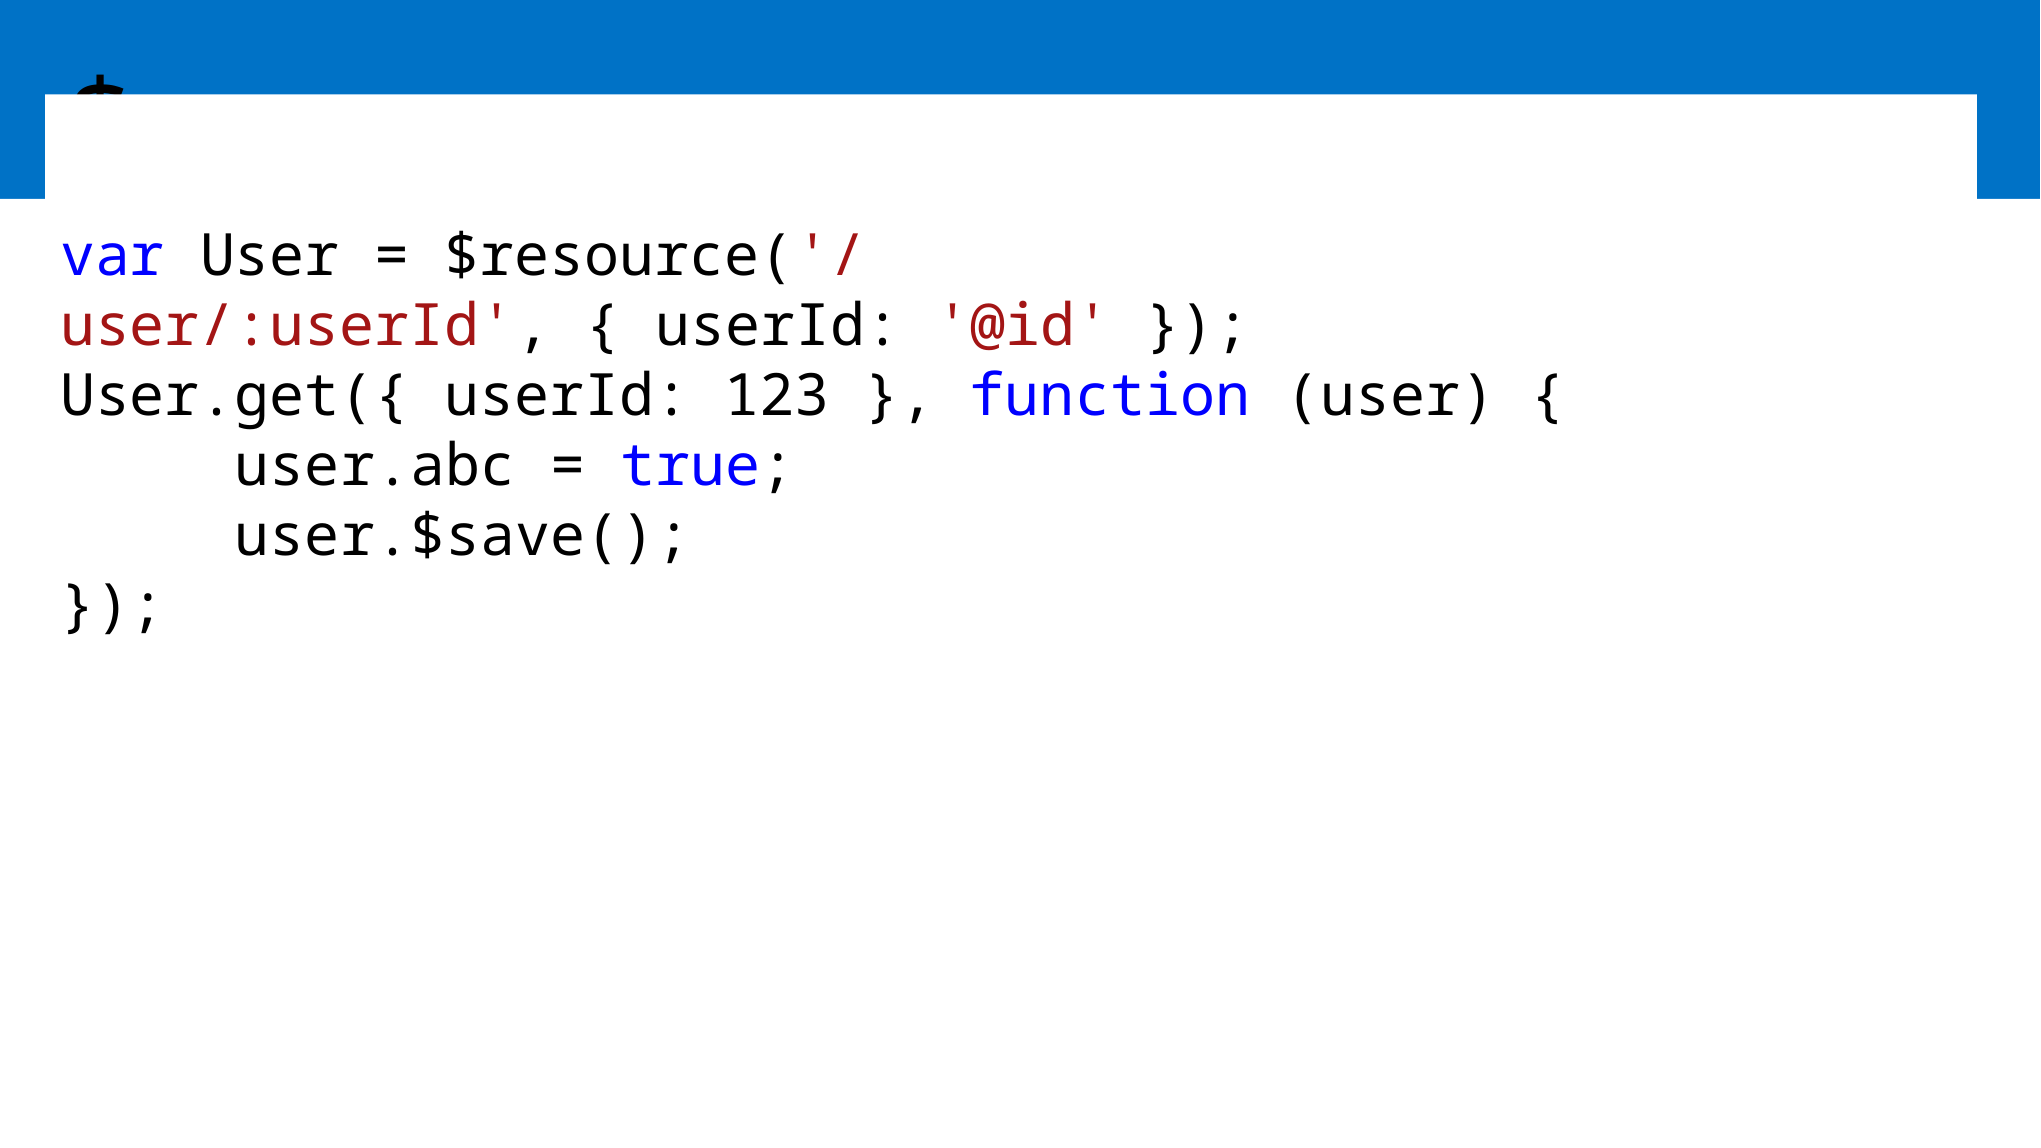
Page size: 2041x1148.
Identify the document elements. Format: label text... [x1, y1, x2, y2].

list var User = $resource('/user/:userId', { userId: '@id' }); User.get({ userId: 123 }, function (user) { user.abc = true; user.$save(); }); [45, 94, 1977, 761]
title $resource [45, 48, 1996, 199]
